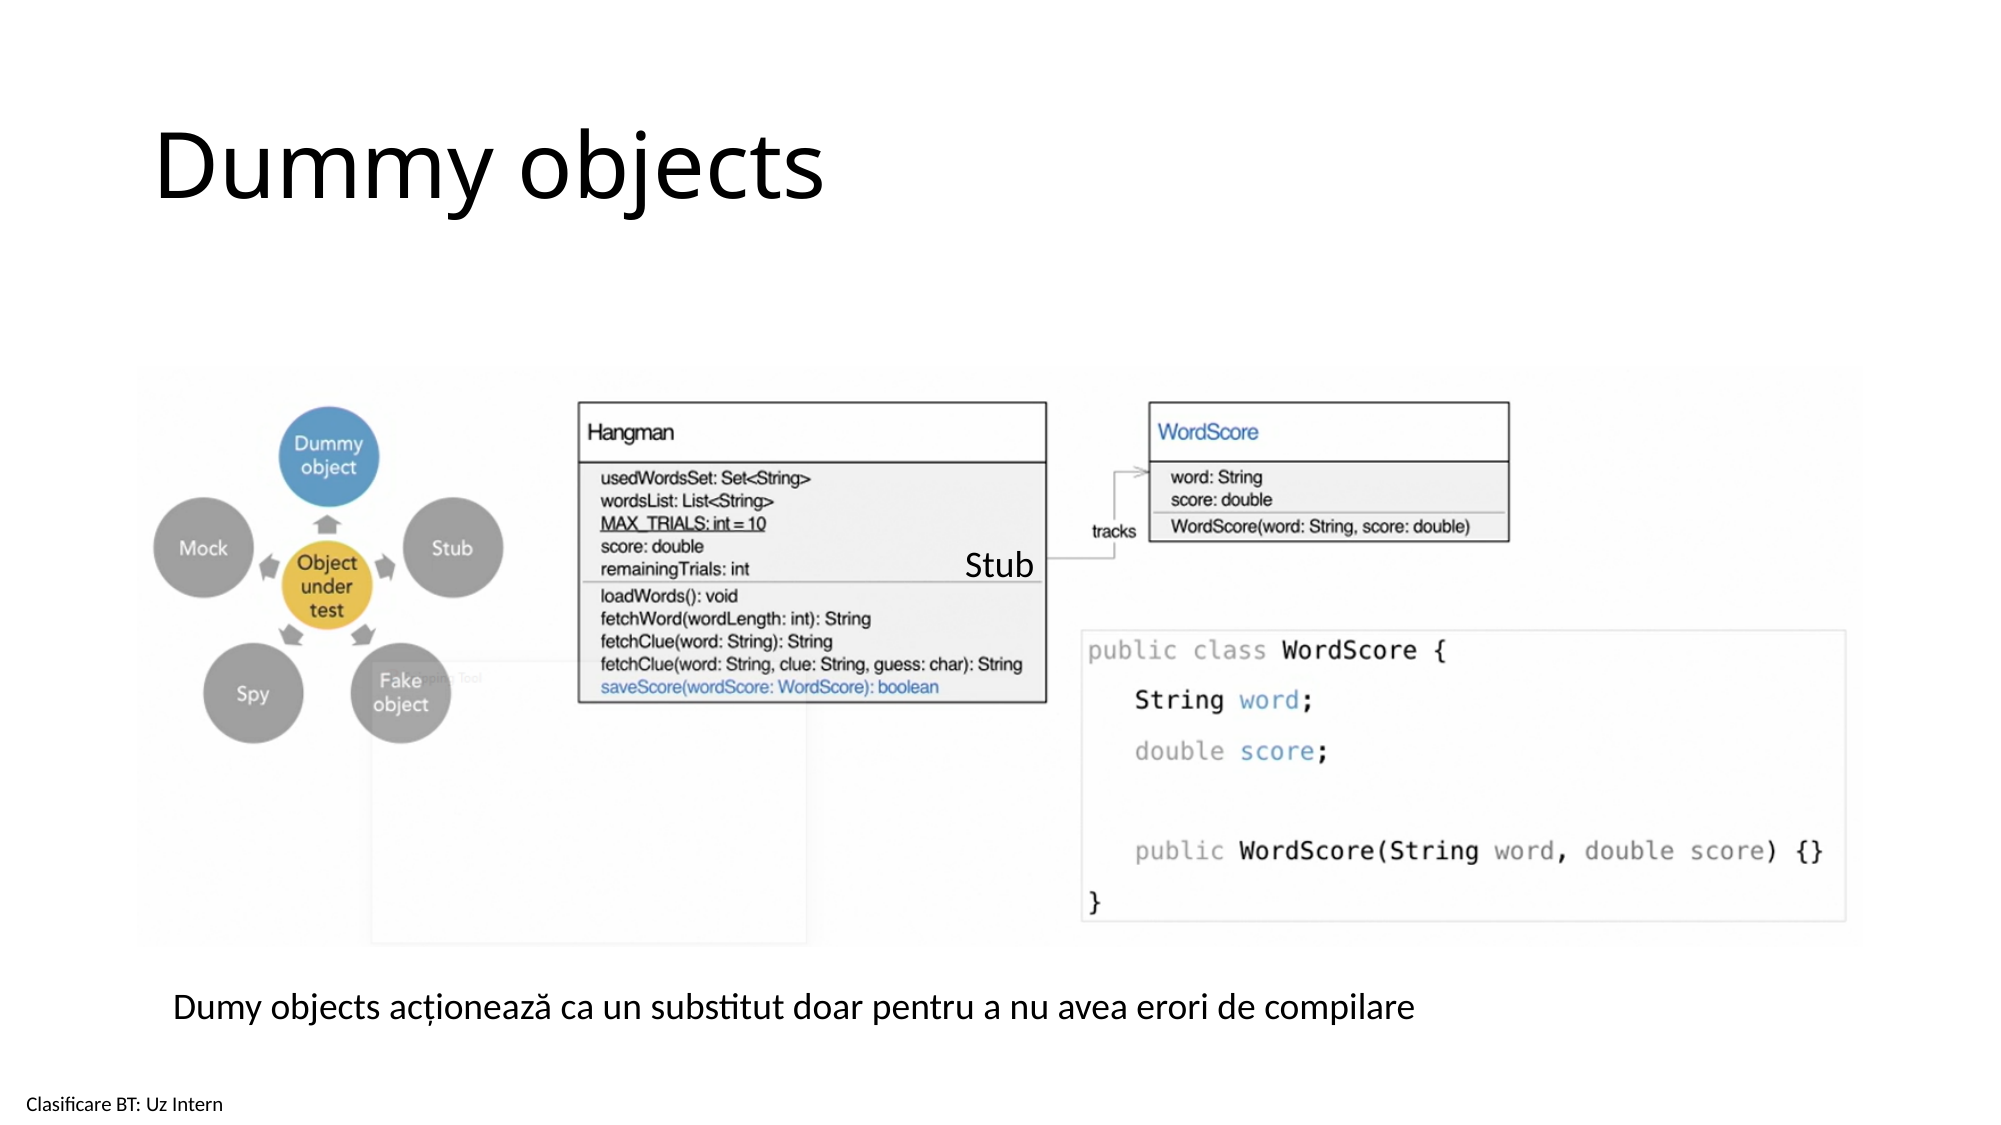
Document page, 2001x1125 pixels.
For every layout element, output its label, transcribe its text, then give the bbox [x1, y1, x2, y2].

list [137, 366, 1863, 947]
text_box Dumy objects acționează ca un substitut doar pentru a nu avea erori de compilare [158, 974, 1441, 1035]
title Dummy objects [137, 59, 1863, 278]
